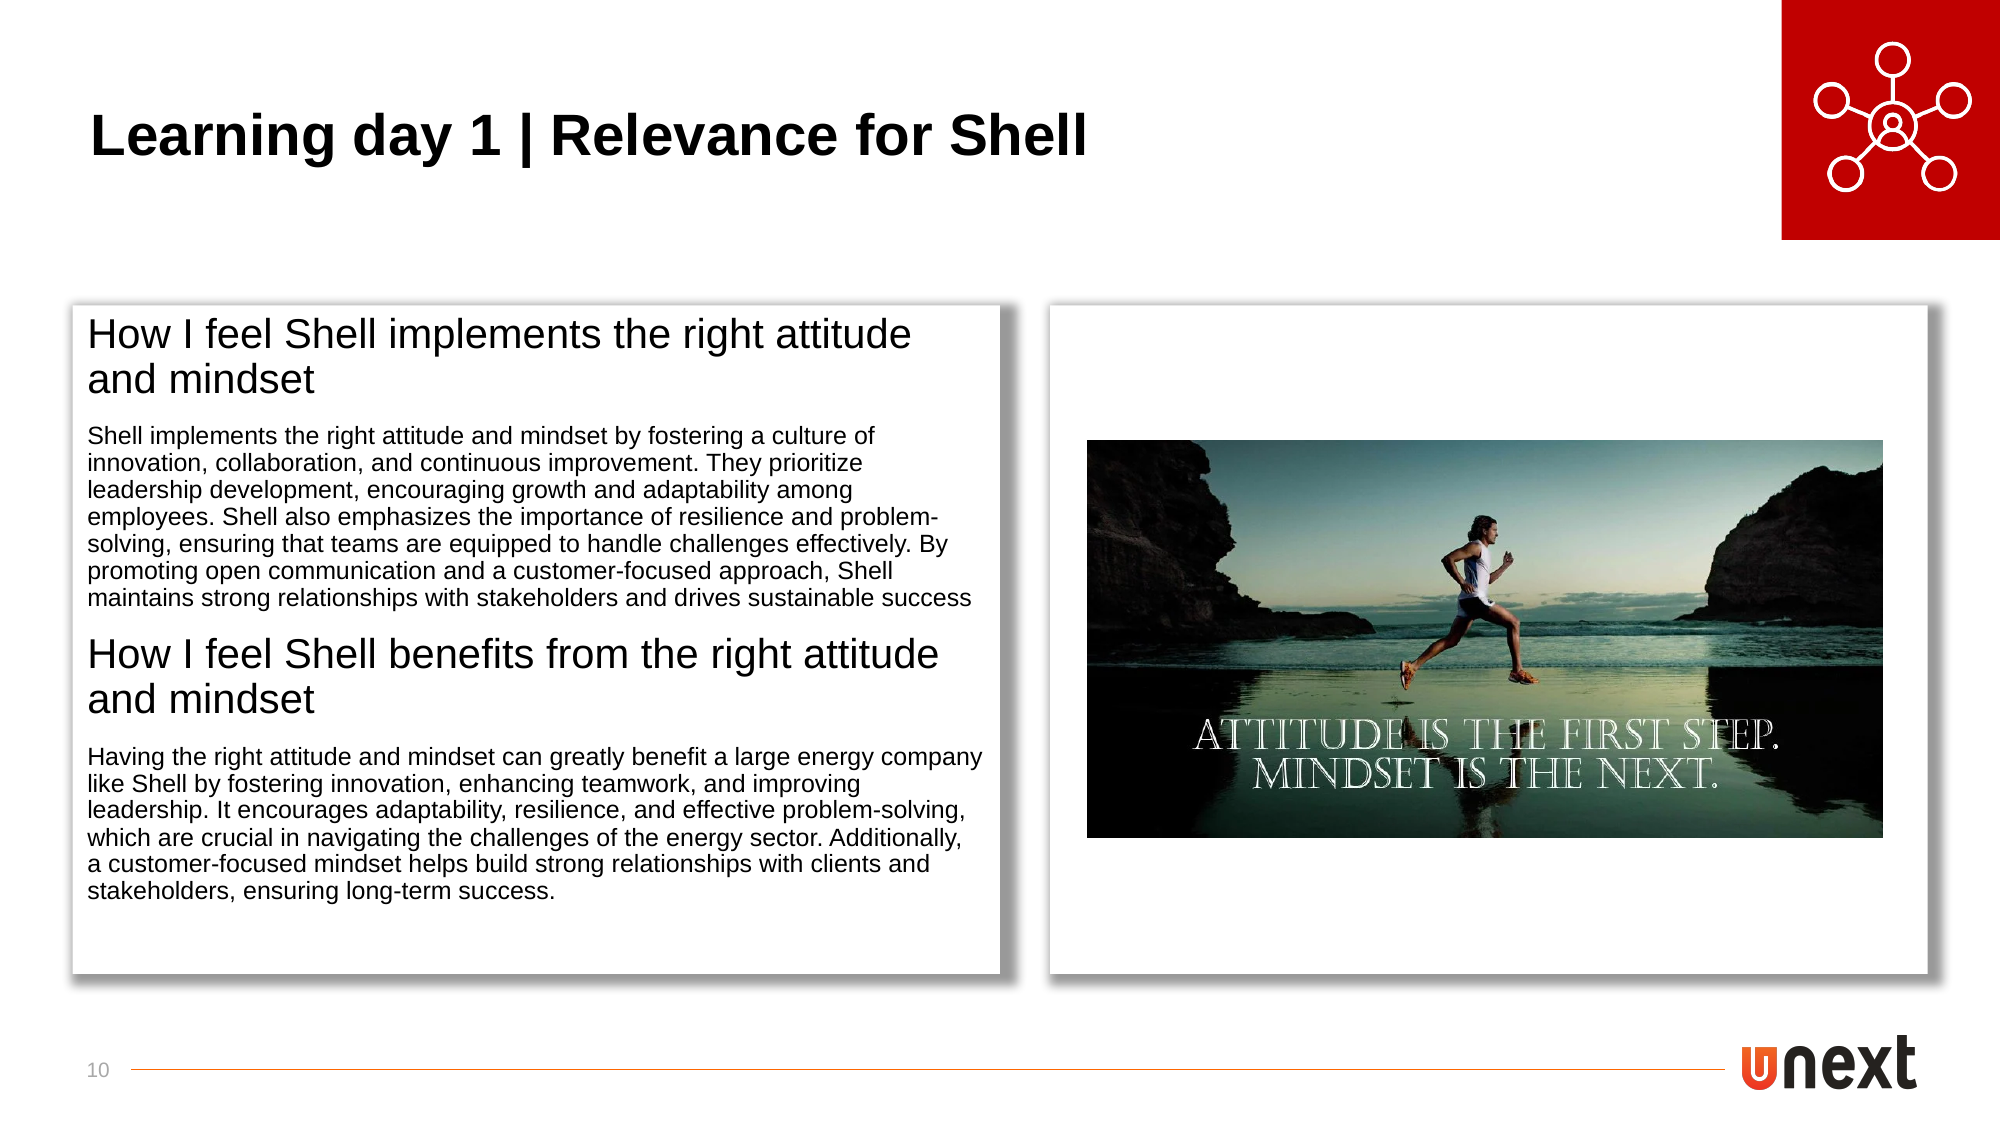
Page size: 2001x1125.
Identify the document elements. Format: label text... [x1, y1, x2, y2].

text_box [1050, 305, 1928, 974]
picture [1742, 1035, 1917, 1090]
picture [1087, 440, 1883, 839]
title Learning day 1 | Relevance for Shell [76, 78, 1795, 196]
picture [1795, 19, 1990, 214]
text_box How I feel Shell implements the right attitude and mindset Shell implements the right attitude and mindset by fostering a culture of innovation, collaboration, and continuous improvement. They prioritize leadership development, encouraging growth and adaptability among employees. Shell also emphasizes the importance of resilience and problem-solving, ensuring that teams are equipped to handle challenges effectively. By promoting open communication and a customer-focused approach, Shell maintains strong relationships with stakeholders and drives sustainable success How I feel Shell benefits from the right attitude and mindset Having the right attitude and mindset can greatly benefit a large energy company like Shell by fostering innovation, enhancing teamwork, and improving leadership. It encourages adaptability, resilience, and effective problem-solving, which are crucial in navigating the challenges of the energy sector. Additionally, a customer-focused mindset helps build strong relationships with clients and stakeholders, ensuring long-term success. [72, 305, 1000, 974]
slide_number 10 [48, 1047, 110, 1091]
text_box [1781, 0, 2000, 241]
